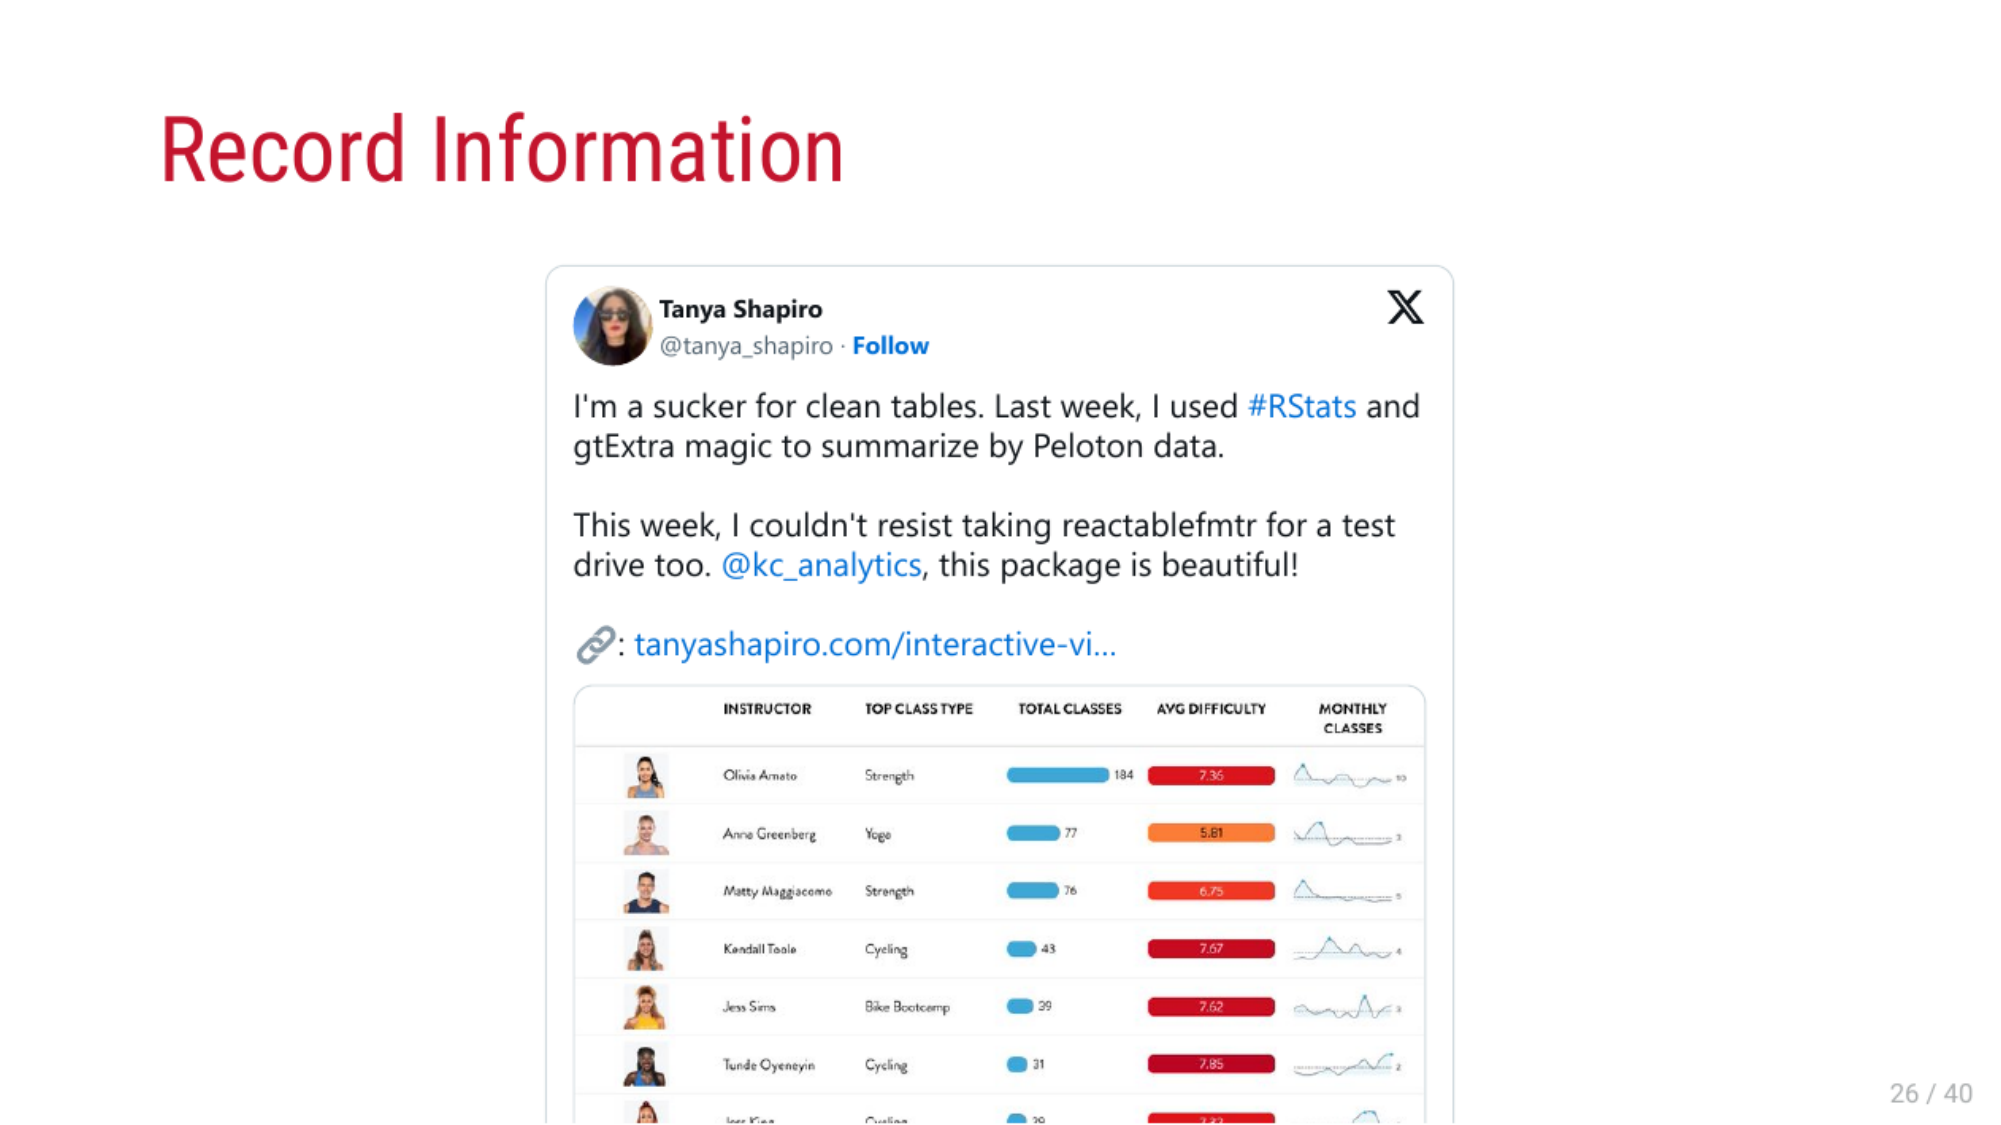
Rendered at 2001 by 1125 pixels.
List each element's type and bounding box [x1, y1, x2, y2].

list [0, 0, 2000, 1125]
